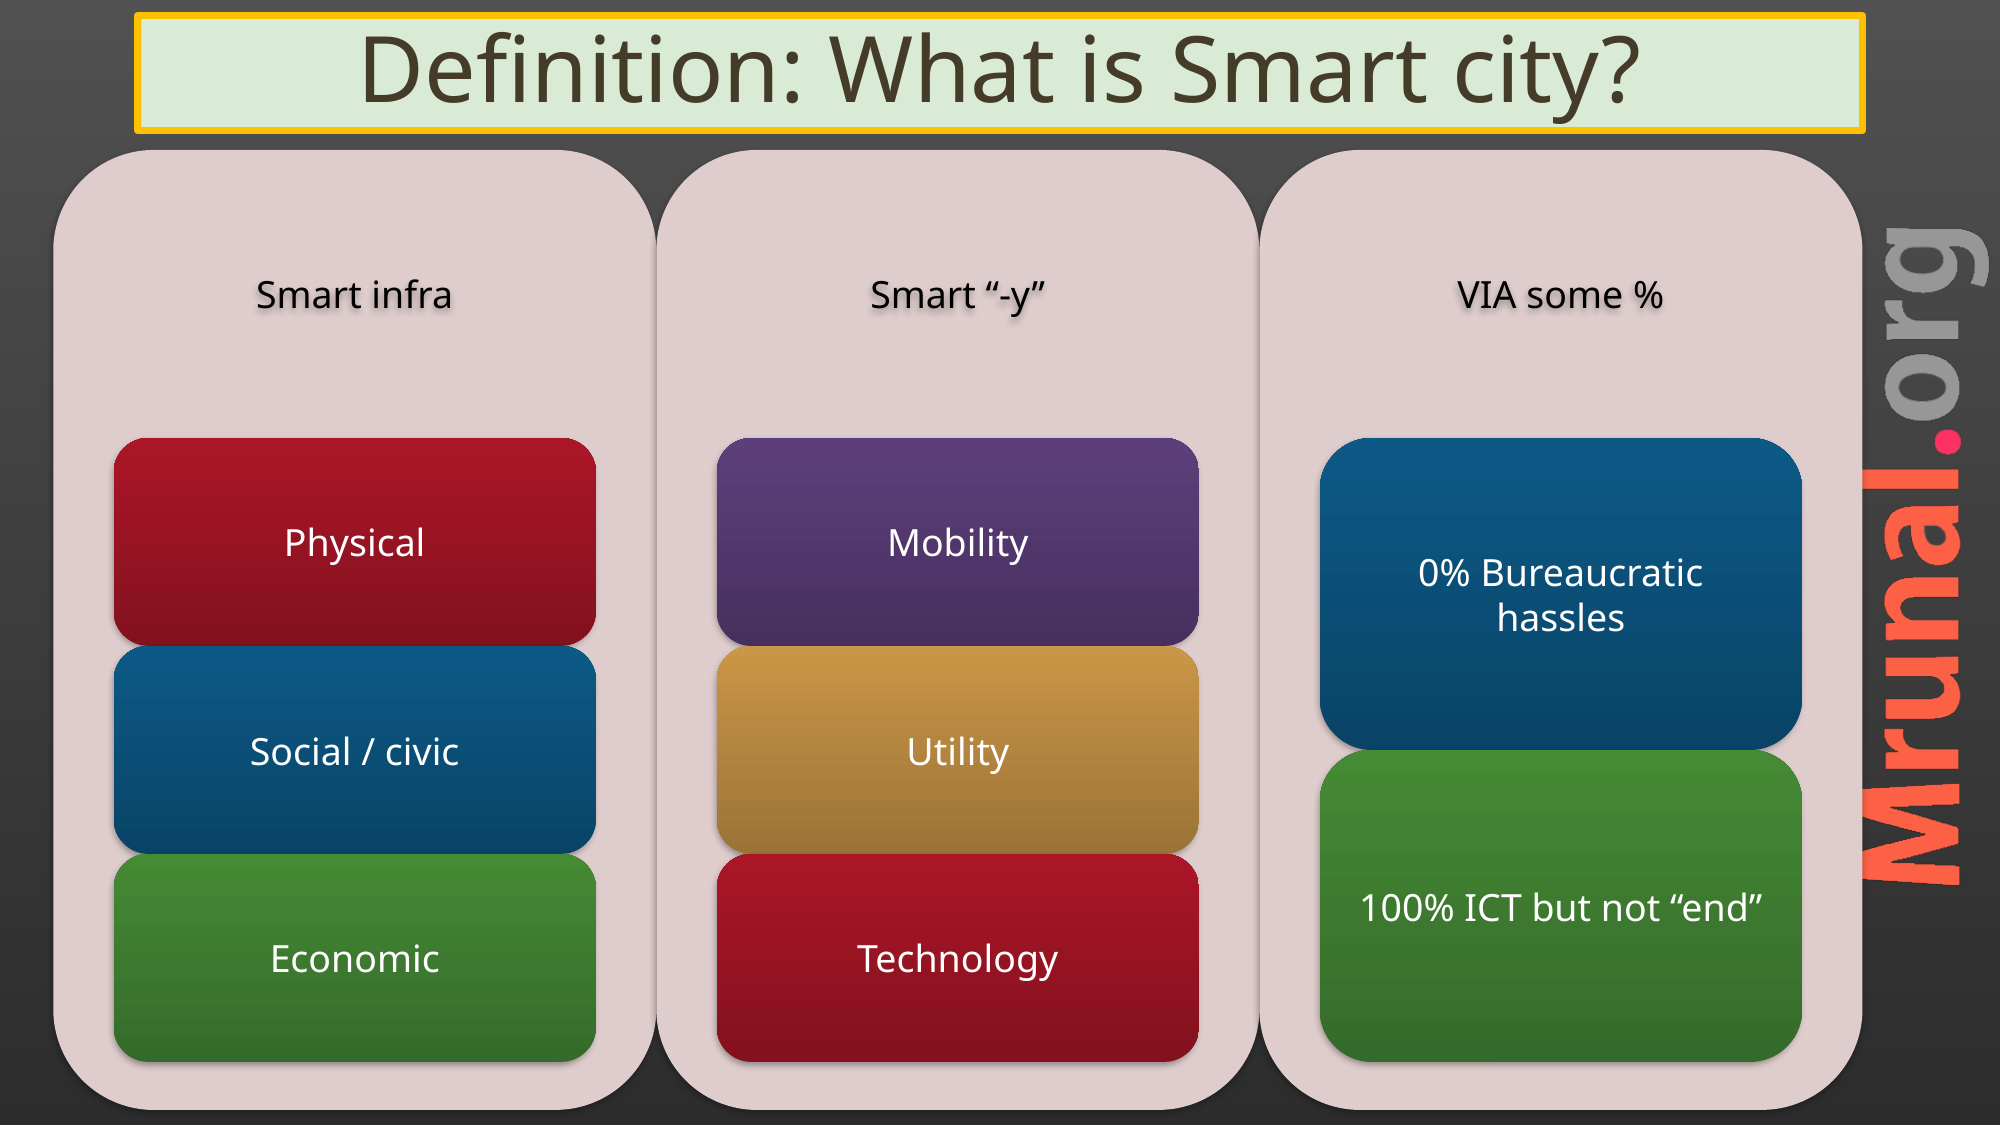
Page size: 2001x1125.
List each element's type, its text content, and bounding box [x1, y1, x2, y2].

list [53, 149, 1863, 1111]
picture [1863, 223, 2000, 894]
title Definition: What is Smart city? [134, 12, 1866, 134]
